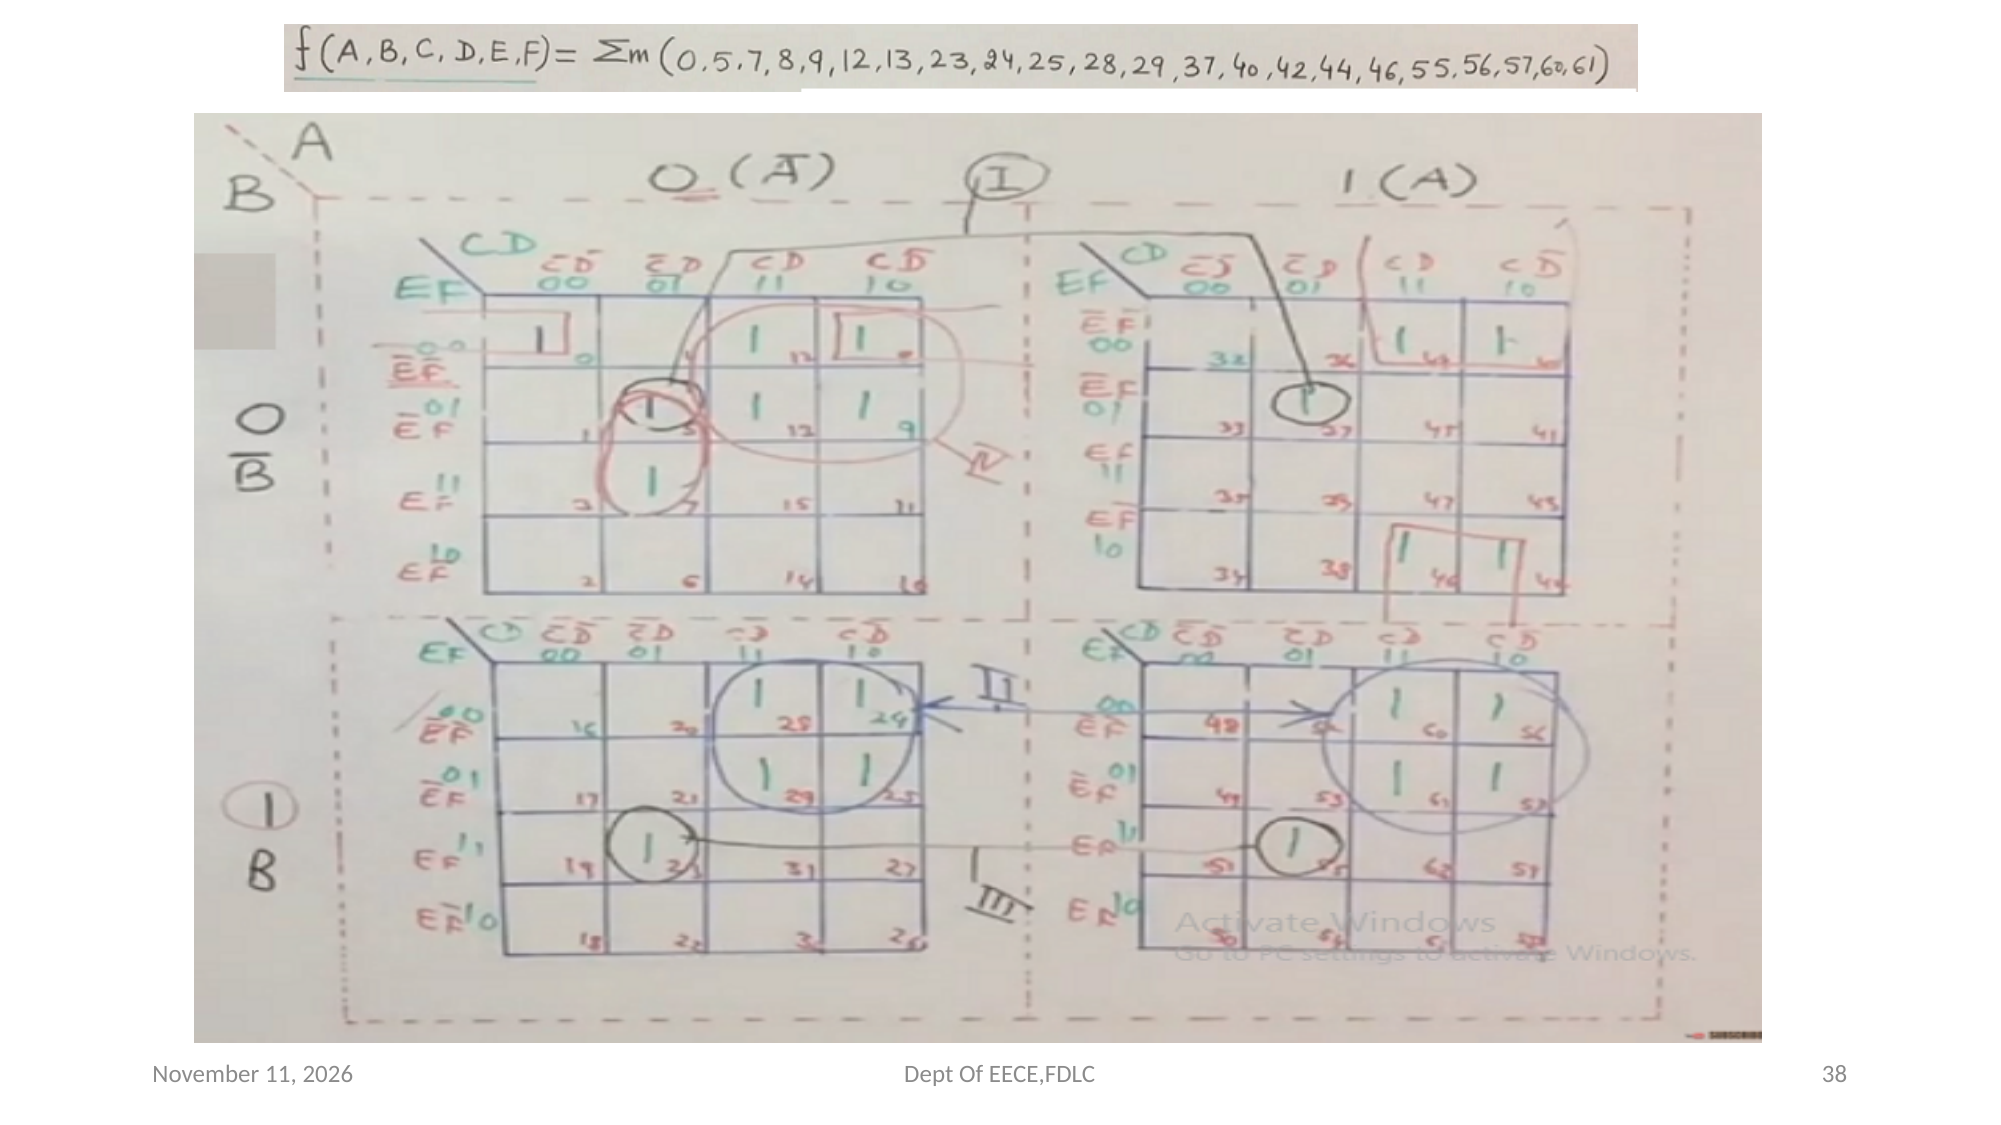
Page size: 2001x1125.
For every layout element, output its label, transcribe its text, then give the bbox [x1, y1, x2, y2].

picture [194, 113, 1762, 1043]
slide_number 38 [1412, 1042, 1863, 1103]
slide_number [137, 1042, 588, 1103]
footer Dept Of EECE,FDLC [662, 1043, 1338, 1103]
picture [284, 24, 1638, 92]
